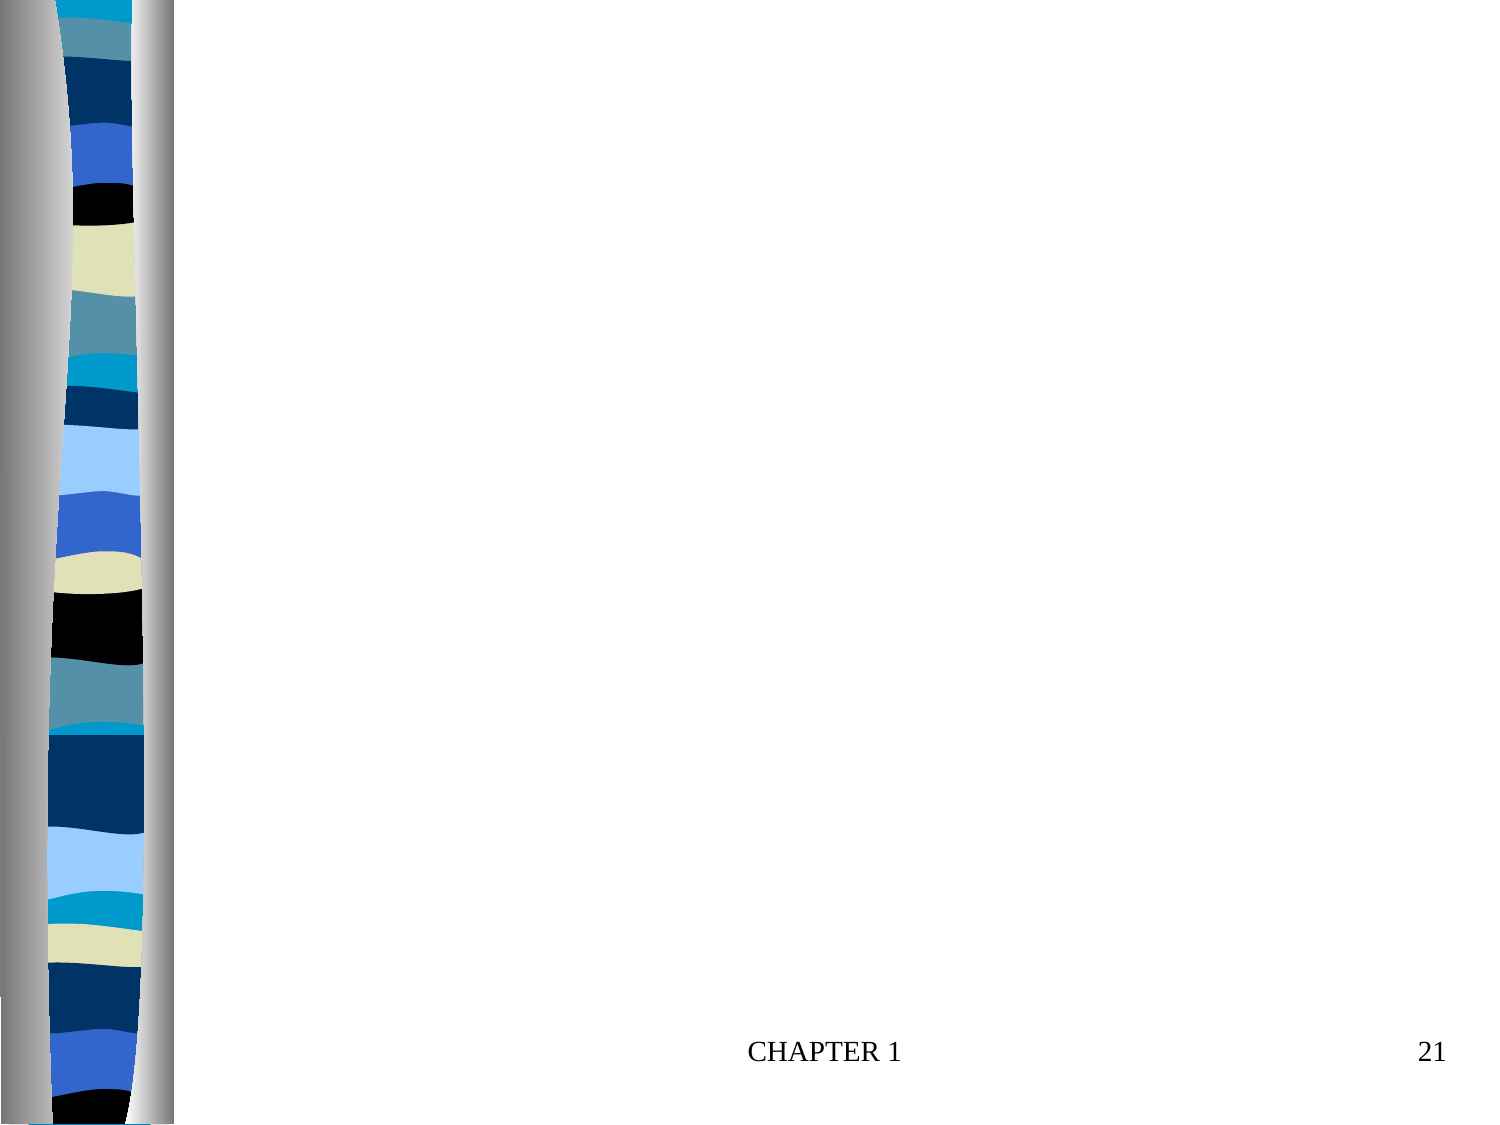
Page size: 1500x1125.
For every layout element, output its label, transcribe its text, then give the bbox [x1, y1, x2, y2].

slide_number 21 [1149, 1025, 1463, 1100]
footer CHAPTER 1 [587, 1025, 1063, 1100]
